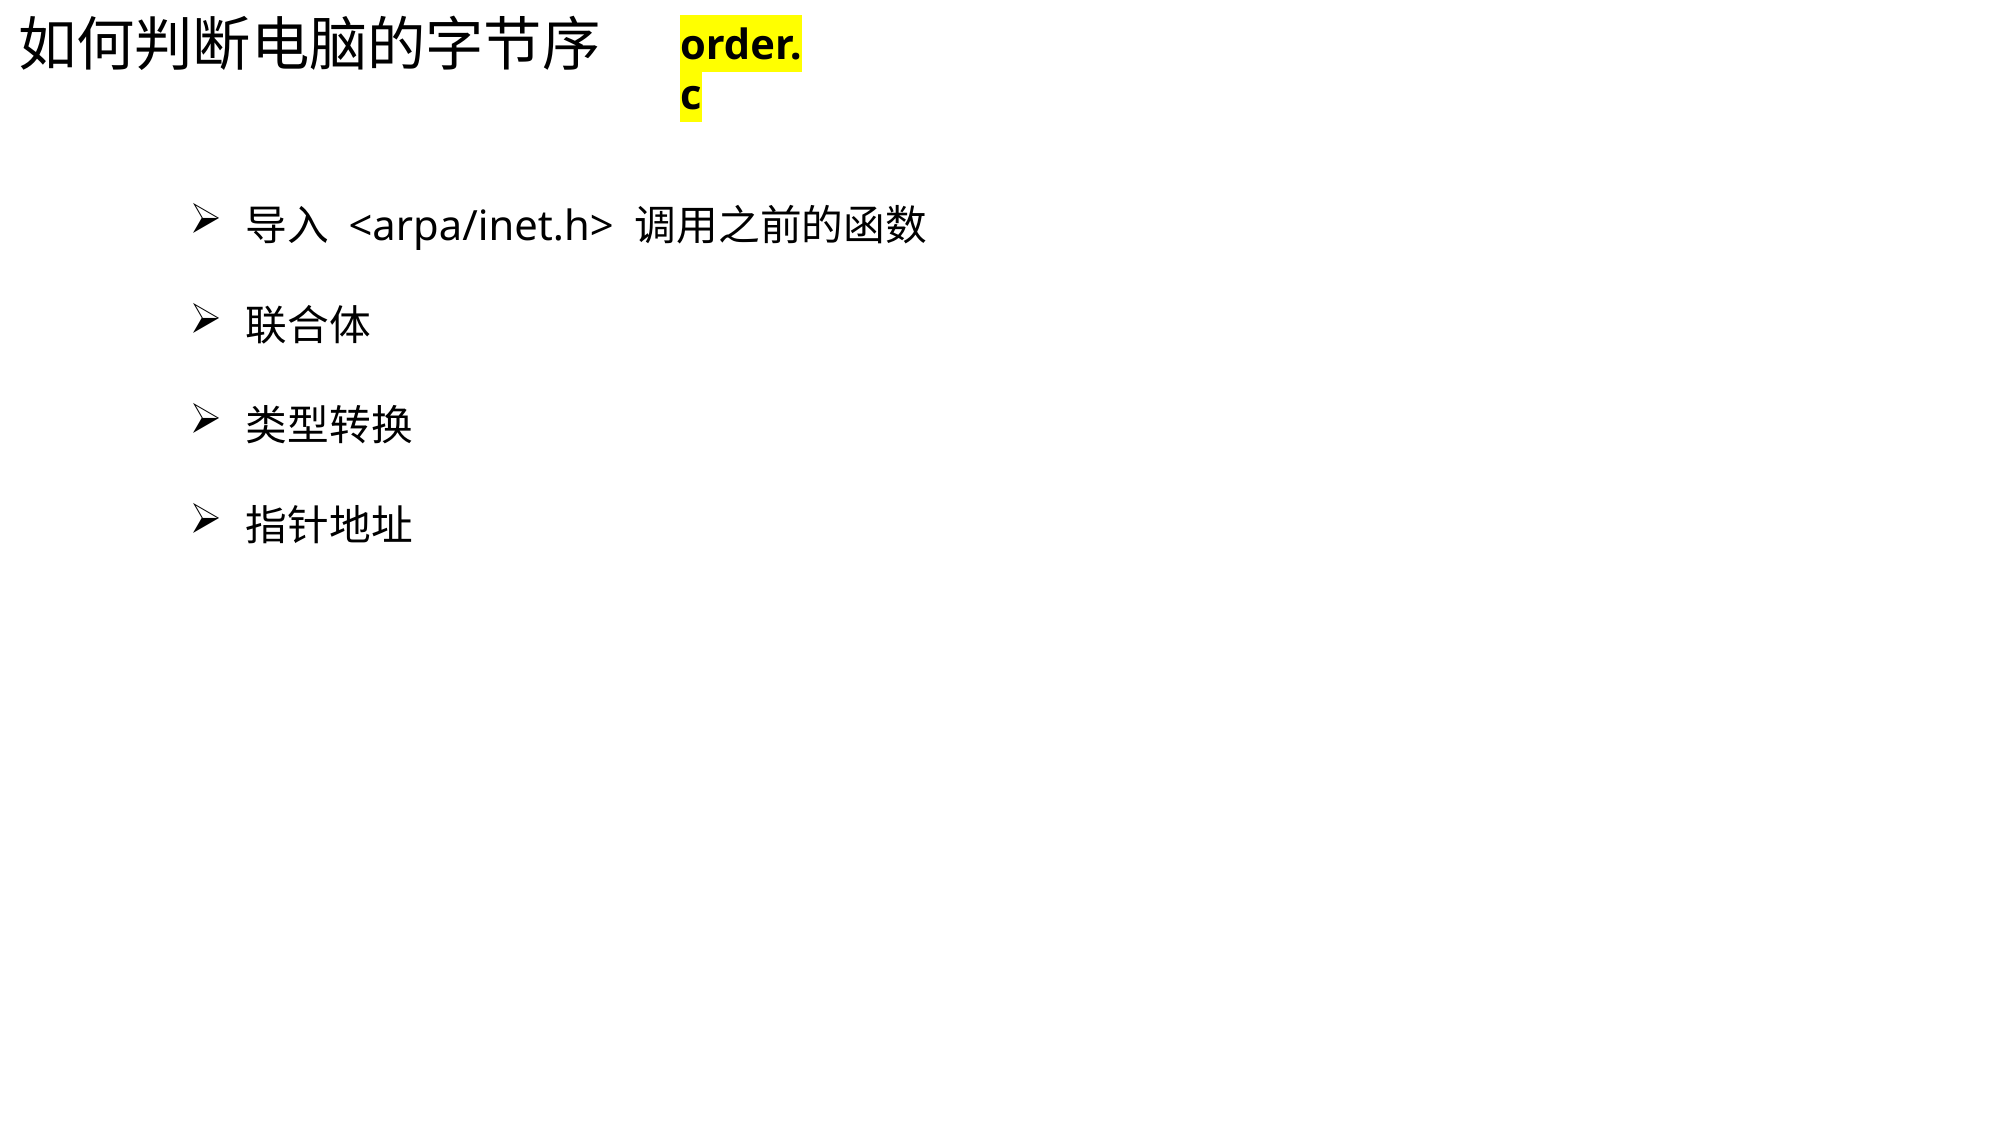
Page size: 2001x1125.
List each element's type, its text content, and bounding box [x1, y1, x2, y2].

text_box 导入 <arpa/inet.h> 调用之前的函数 联合体 类型转换 指针地址 [174, 191, 942, 557]
text_box order.c [665, 10, 837, 125]
text_box 如何判断电脑的字节序 [3, 0, 616, 85]
